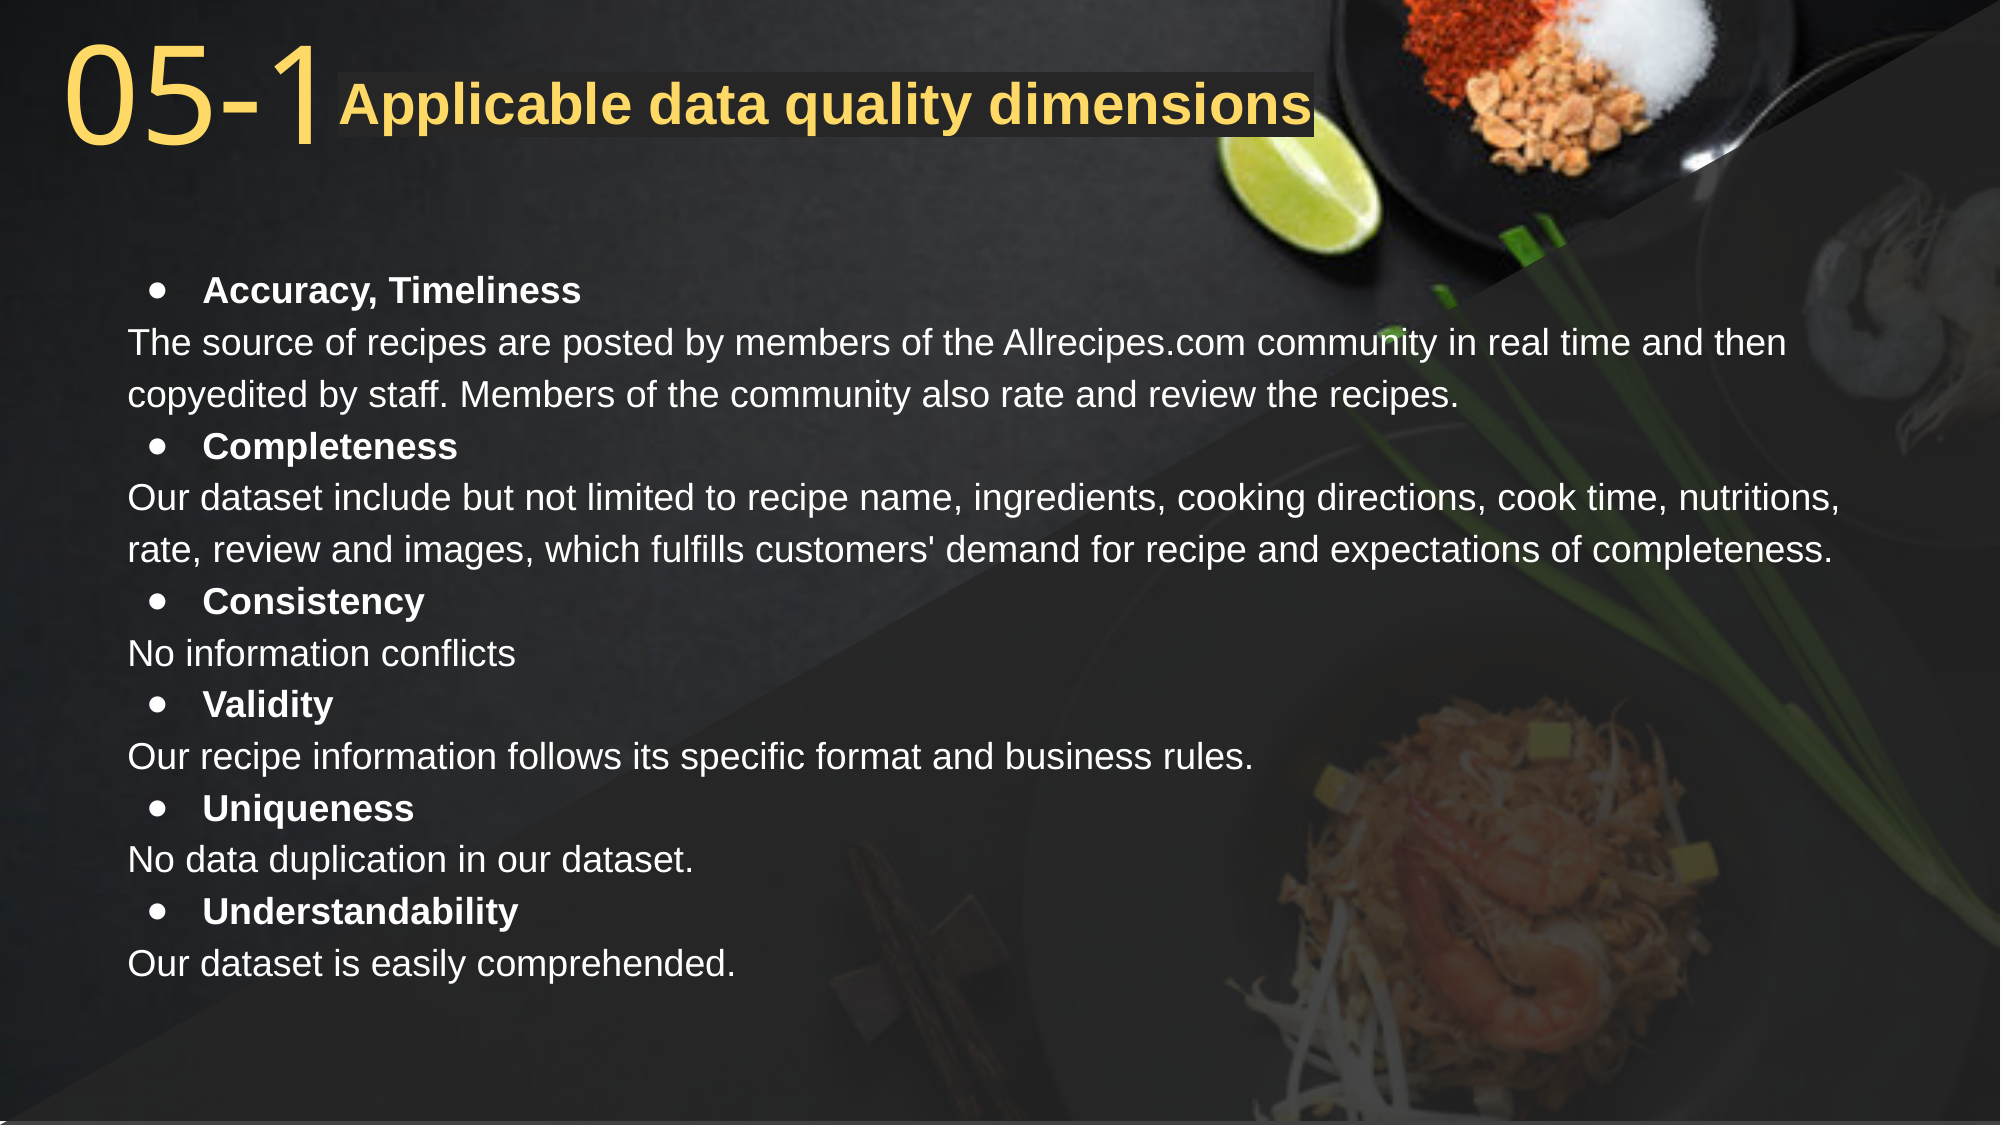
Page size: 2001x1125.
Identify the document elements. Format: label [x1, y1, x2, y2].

text_box [46, 0, 1981, 182]
picture [0, 0, 2001, 1125]
